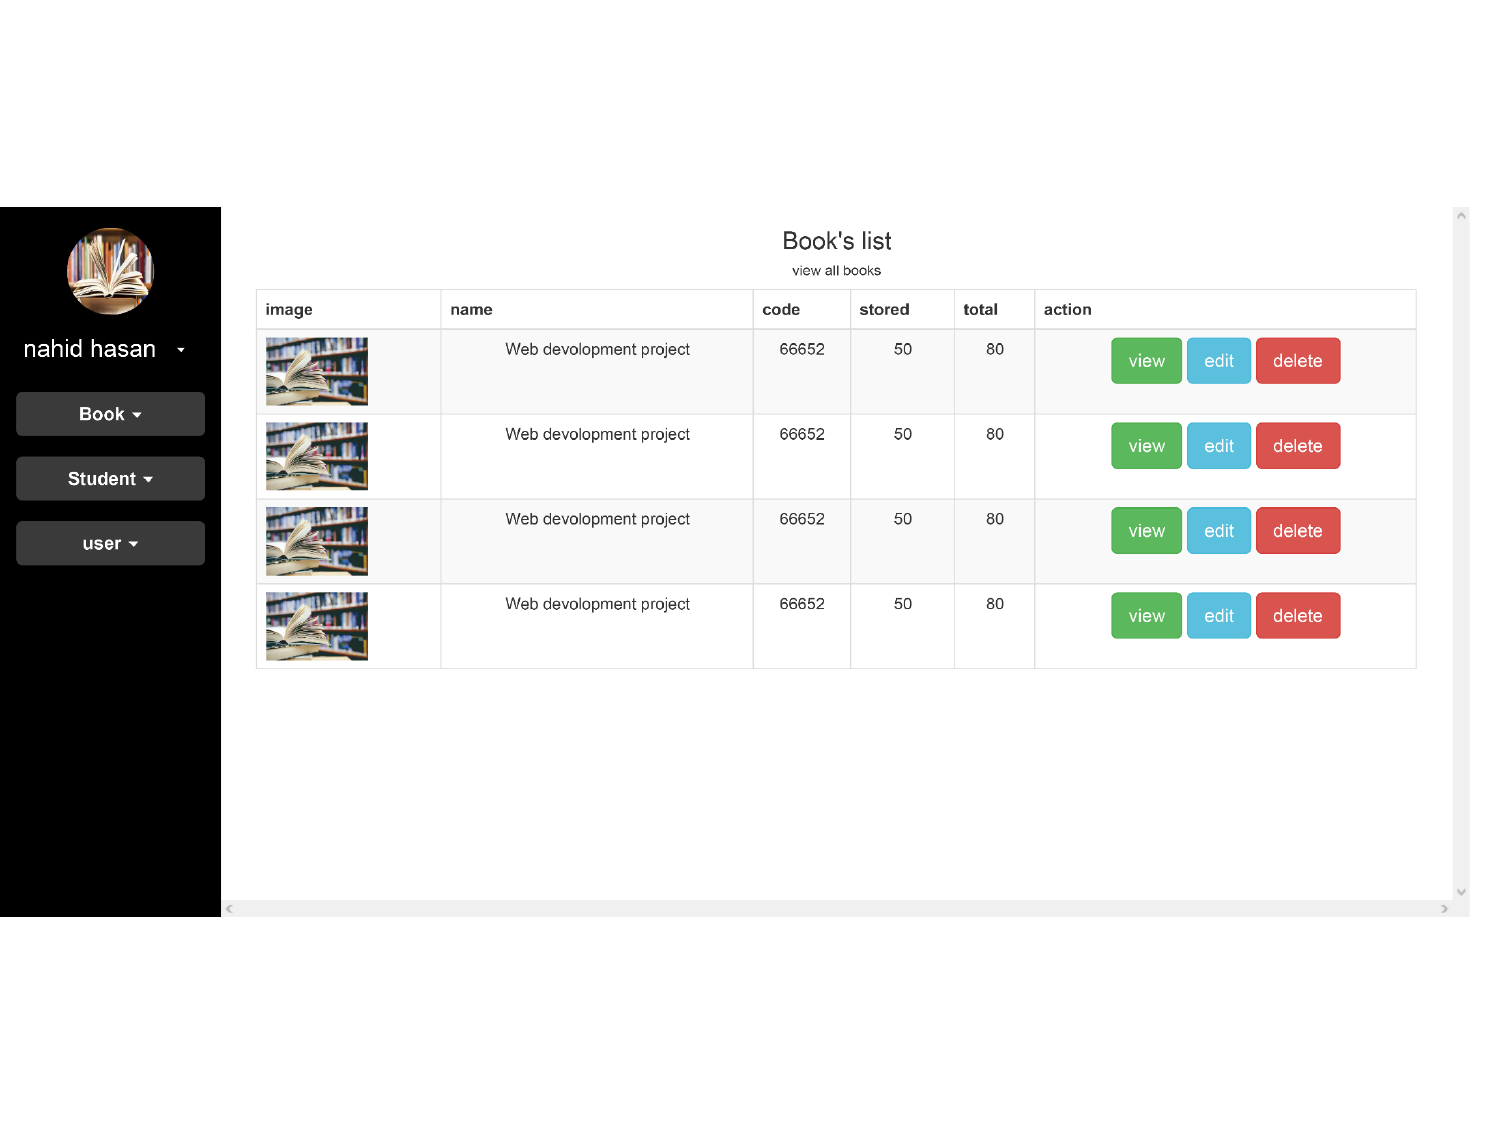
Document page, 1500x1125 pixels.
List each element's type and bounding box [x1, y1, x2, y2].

picture [0, 207, 1500, 918]
